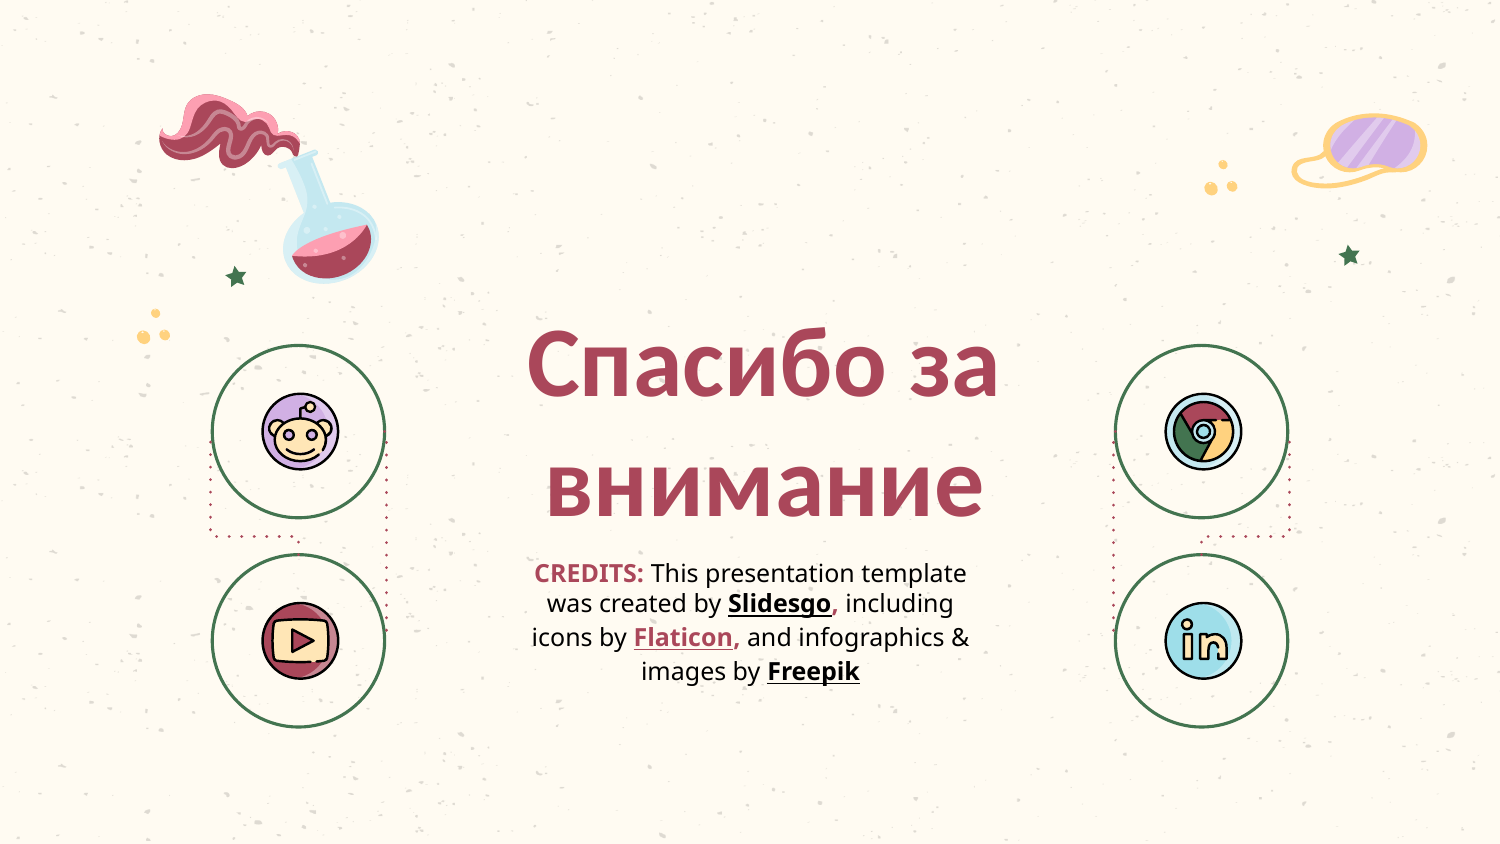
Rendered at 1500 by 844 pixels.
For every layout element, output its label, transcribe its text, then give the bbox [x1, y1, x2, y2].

text_box [212, 554, 385, 728]
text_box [256, 392, 340, 471]
text_box [1115, 554, 1288, 728]
title Спасибо за внимание [423, 281, 1106, 562]
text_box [193, 449, 318, 537]
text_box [256, 601, 340, 681]
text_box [1160, 392, 1243, 471]
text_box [1182, 449, 1307, 537]
text_box [212, 345, 385, 515]
text_box [1115, 345, 1288, 515]
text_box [1160, 601, 1243, 681]
